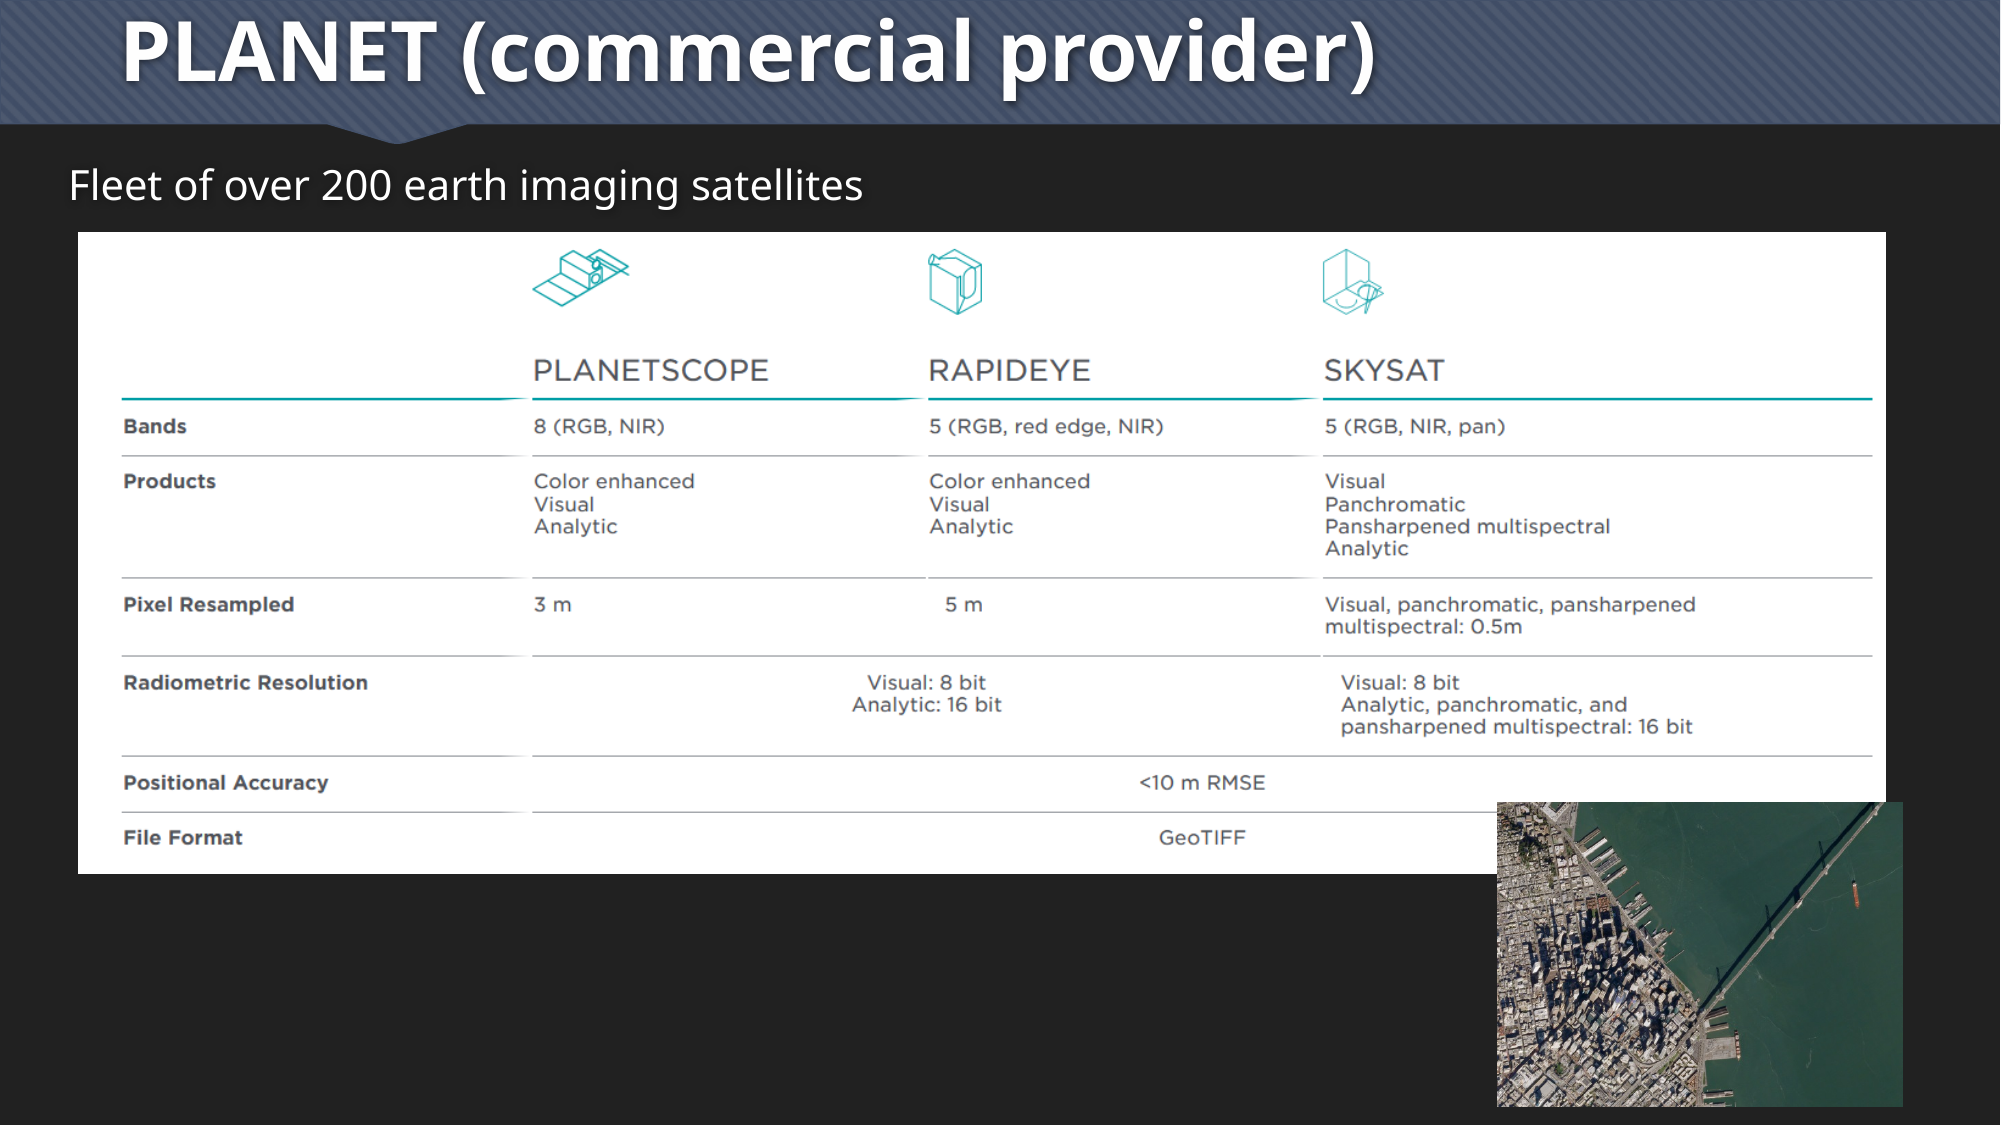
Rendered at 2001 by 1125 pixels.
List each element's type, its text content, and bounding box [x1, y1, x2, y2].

list Fleet of over 200 earth imaging satellites [53, 131, 1952, 302]
picture [78, 232, 1903, 1107]
title PLANET (commercial provider) [104, 1, 1839, 106]
